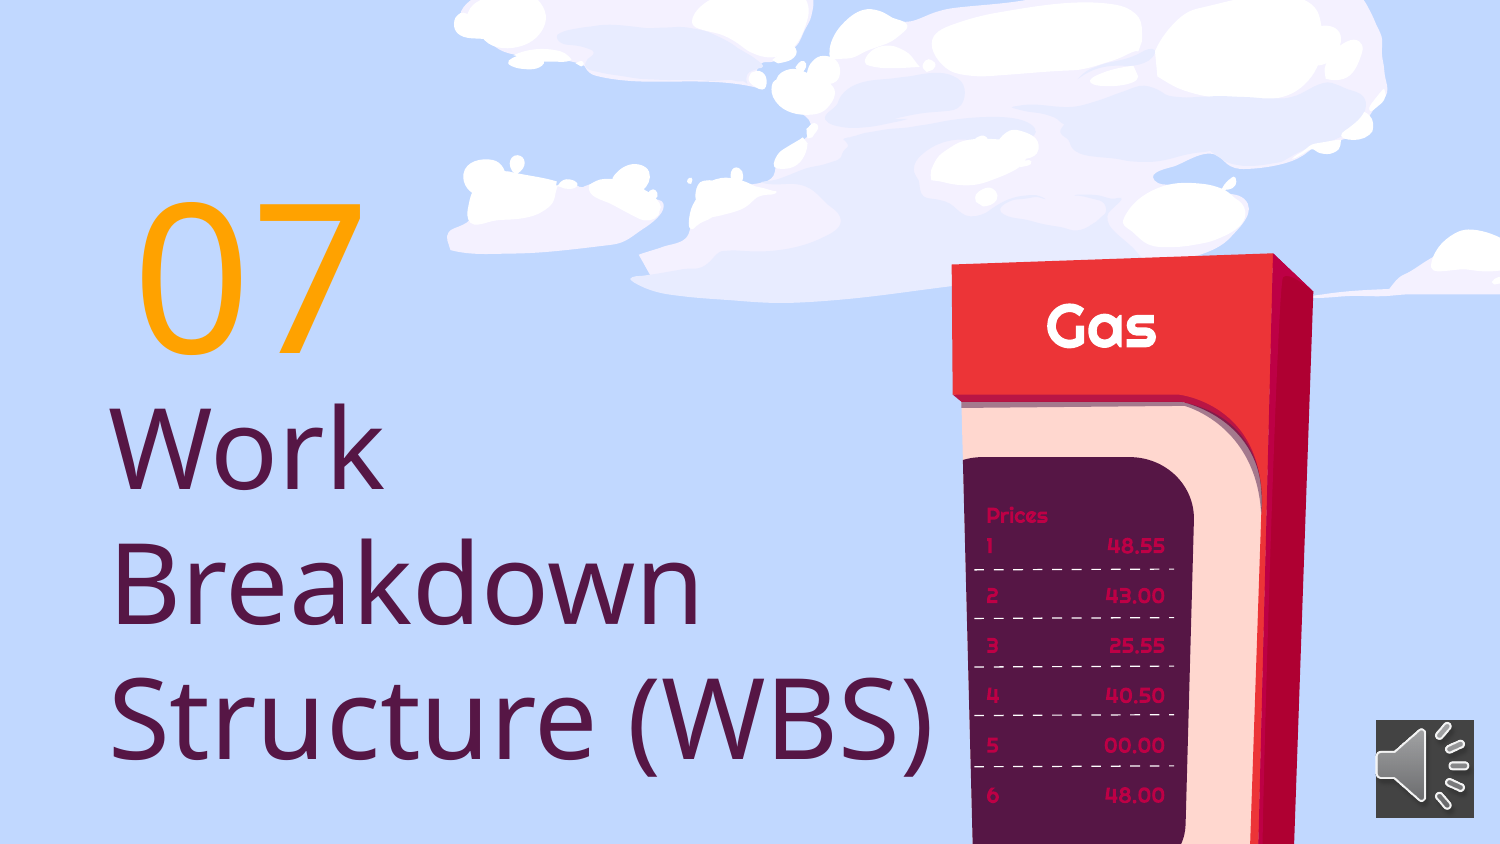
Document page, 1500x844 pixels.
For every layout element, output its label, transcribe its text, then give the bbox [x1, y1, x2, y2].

title 07 [116, 88, 445, 411]
picture [1374, 718, 1476, 819]
title Work Breakdown Structure (WBS) [93, 393, 988, 767]
